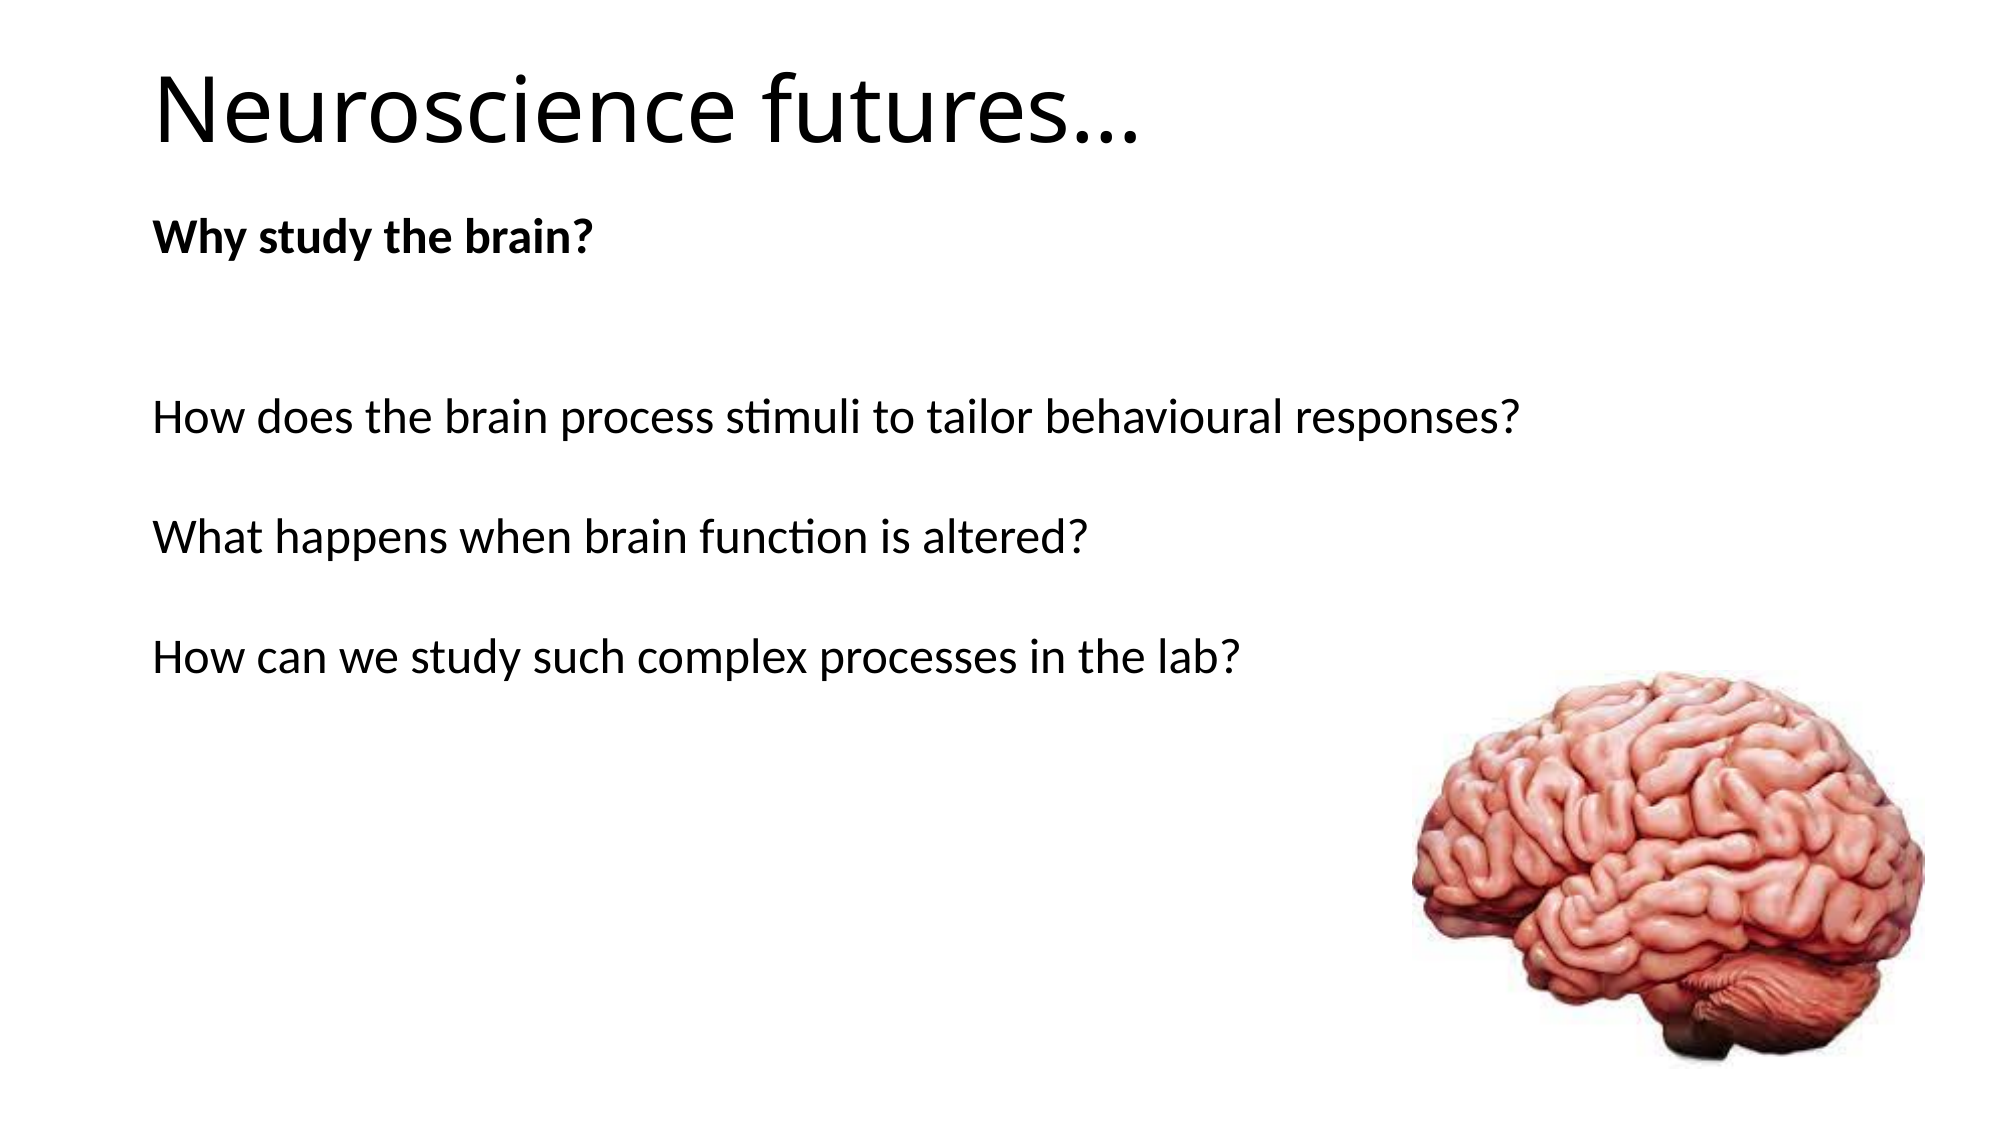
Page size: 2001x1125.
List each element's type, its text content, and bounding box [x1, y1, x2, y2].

text_box Why study the brain? How does the brain process stimuli to tailor behavioural responses? What happens when brain function is altered? How can we study such complex processes in the lab? [137, 195, 1567, 691]
picture [1412, 670, 1925, 1069]
title Neuroscience futures… [137, 3, 1863, 222]
